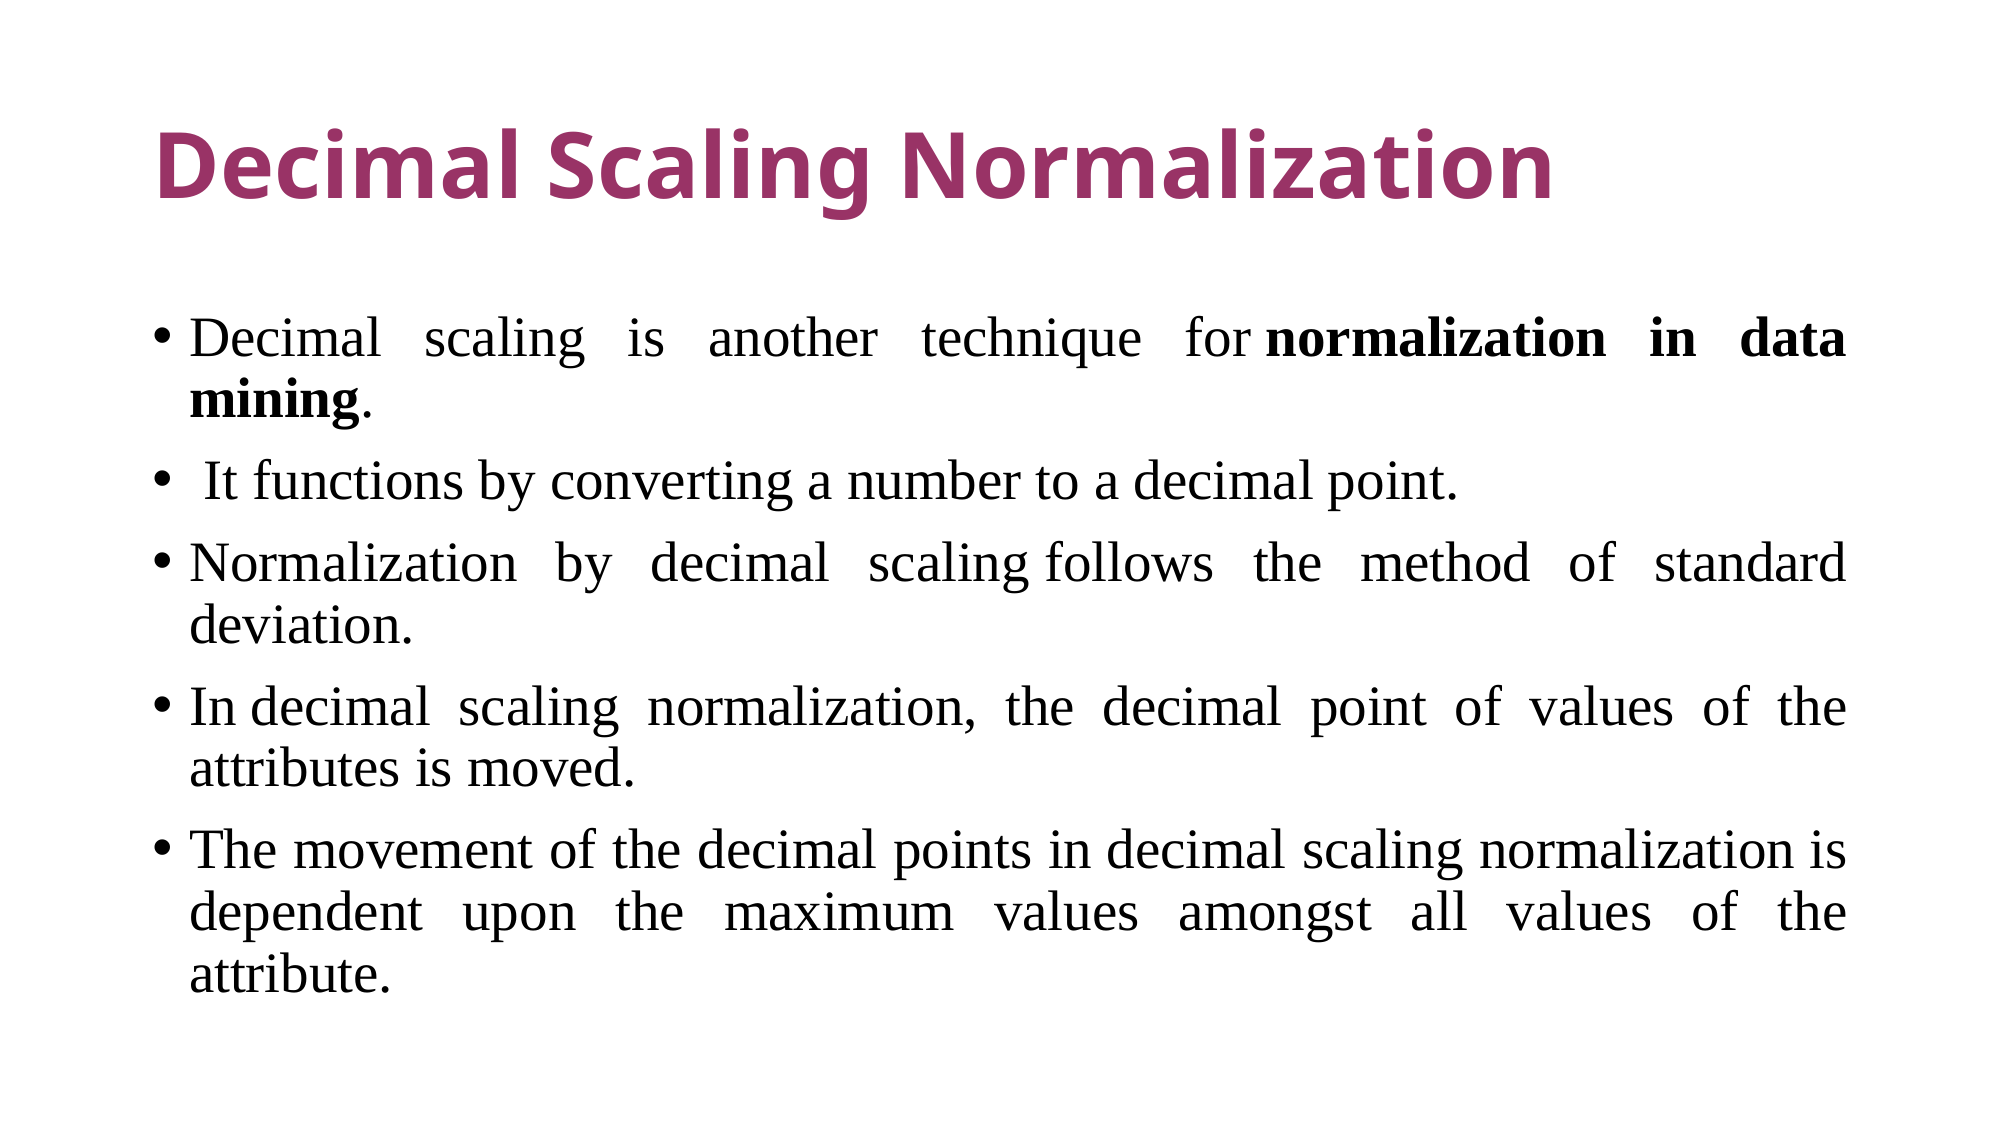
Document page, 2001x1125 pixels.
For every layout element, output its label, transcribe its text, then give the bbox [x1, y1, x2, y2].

title Decimal Scaling Normalization [137, 59, 1863, 278]
list Decimal scaling is another technique for normalization in data mining. It functions by converting a number to a decimal point. Normalization by decimal scaling follows the method of standard deviation. In decimal scaling normalization, the decimal point of values of the attributes is moved. The movement of the decimal points in decimal scaling normalization is dependent upon the maximum values amongst all values of the attribute. [137, 299, 1863, 1014]
